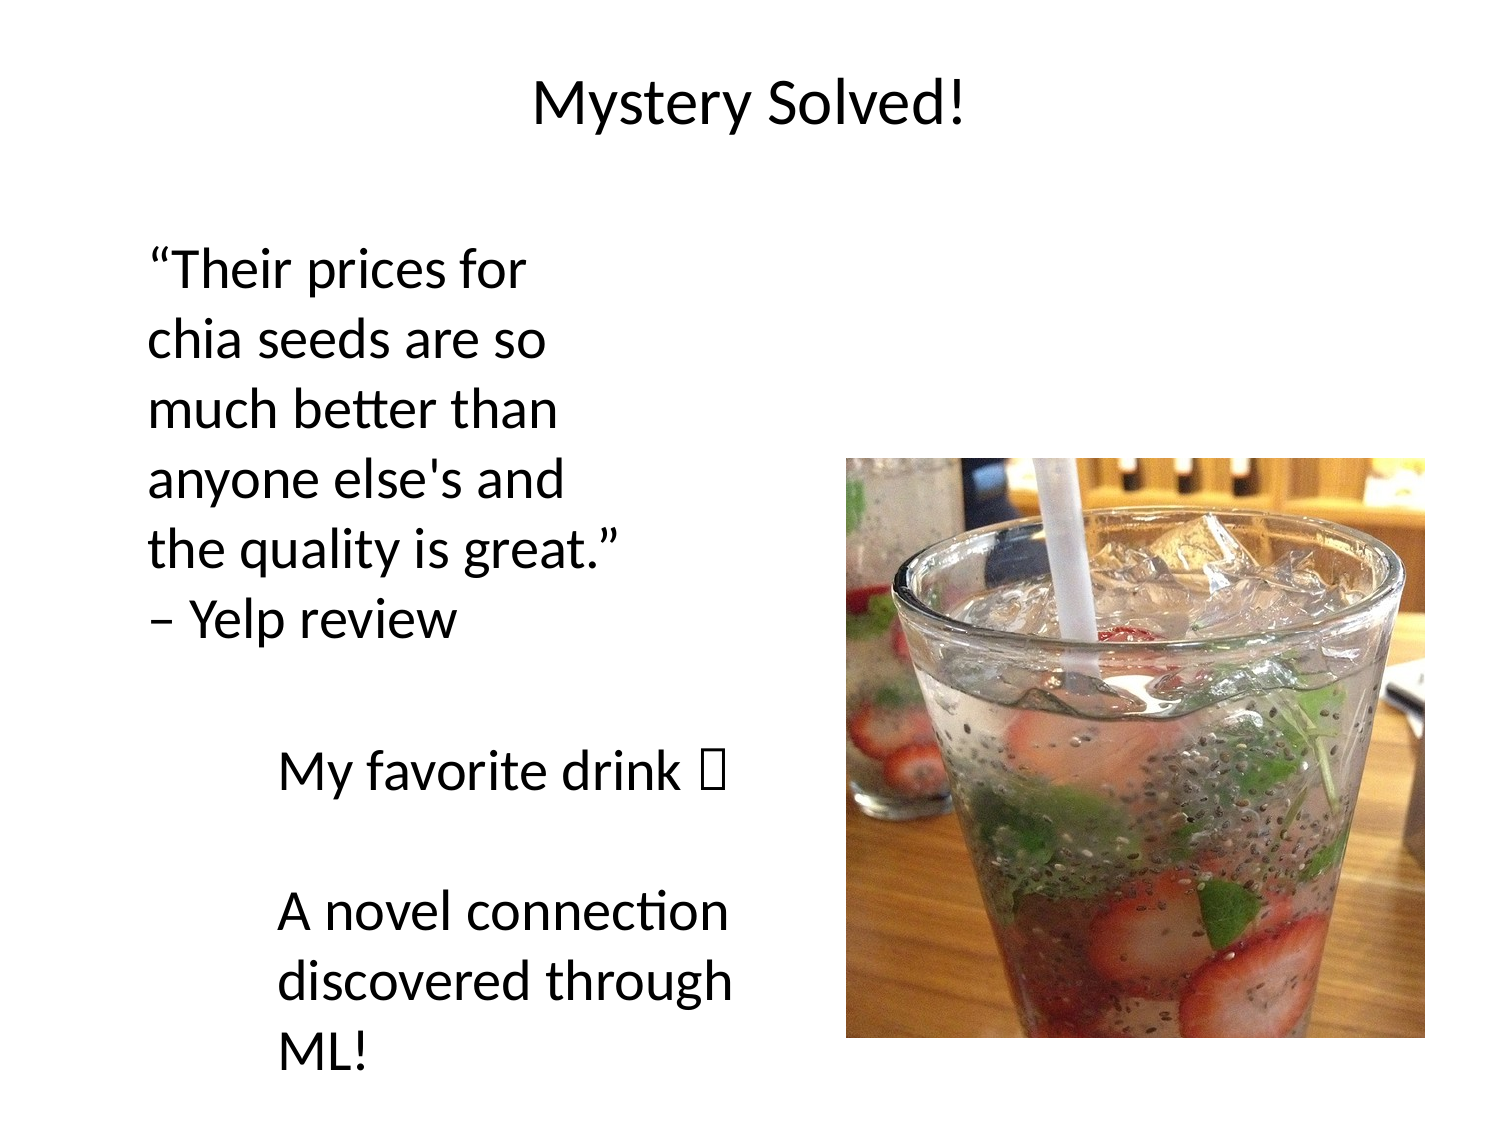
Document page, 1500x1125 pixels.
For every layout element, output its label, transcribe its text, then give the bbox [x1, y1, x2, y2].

text_box Mystery Solved! [74, 50, 1425, 238]
text_box My favorite drink  A novel connection discovered through ML! [262, 725, 850, 1090]
text_box “Their prices for chia seeds are so much better than anyone else's and the quality is great.” – Yelp review [132, 238, 647, 658]
picture [845, 458, 1426, 1038]
